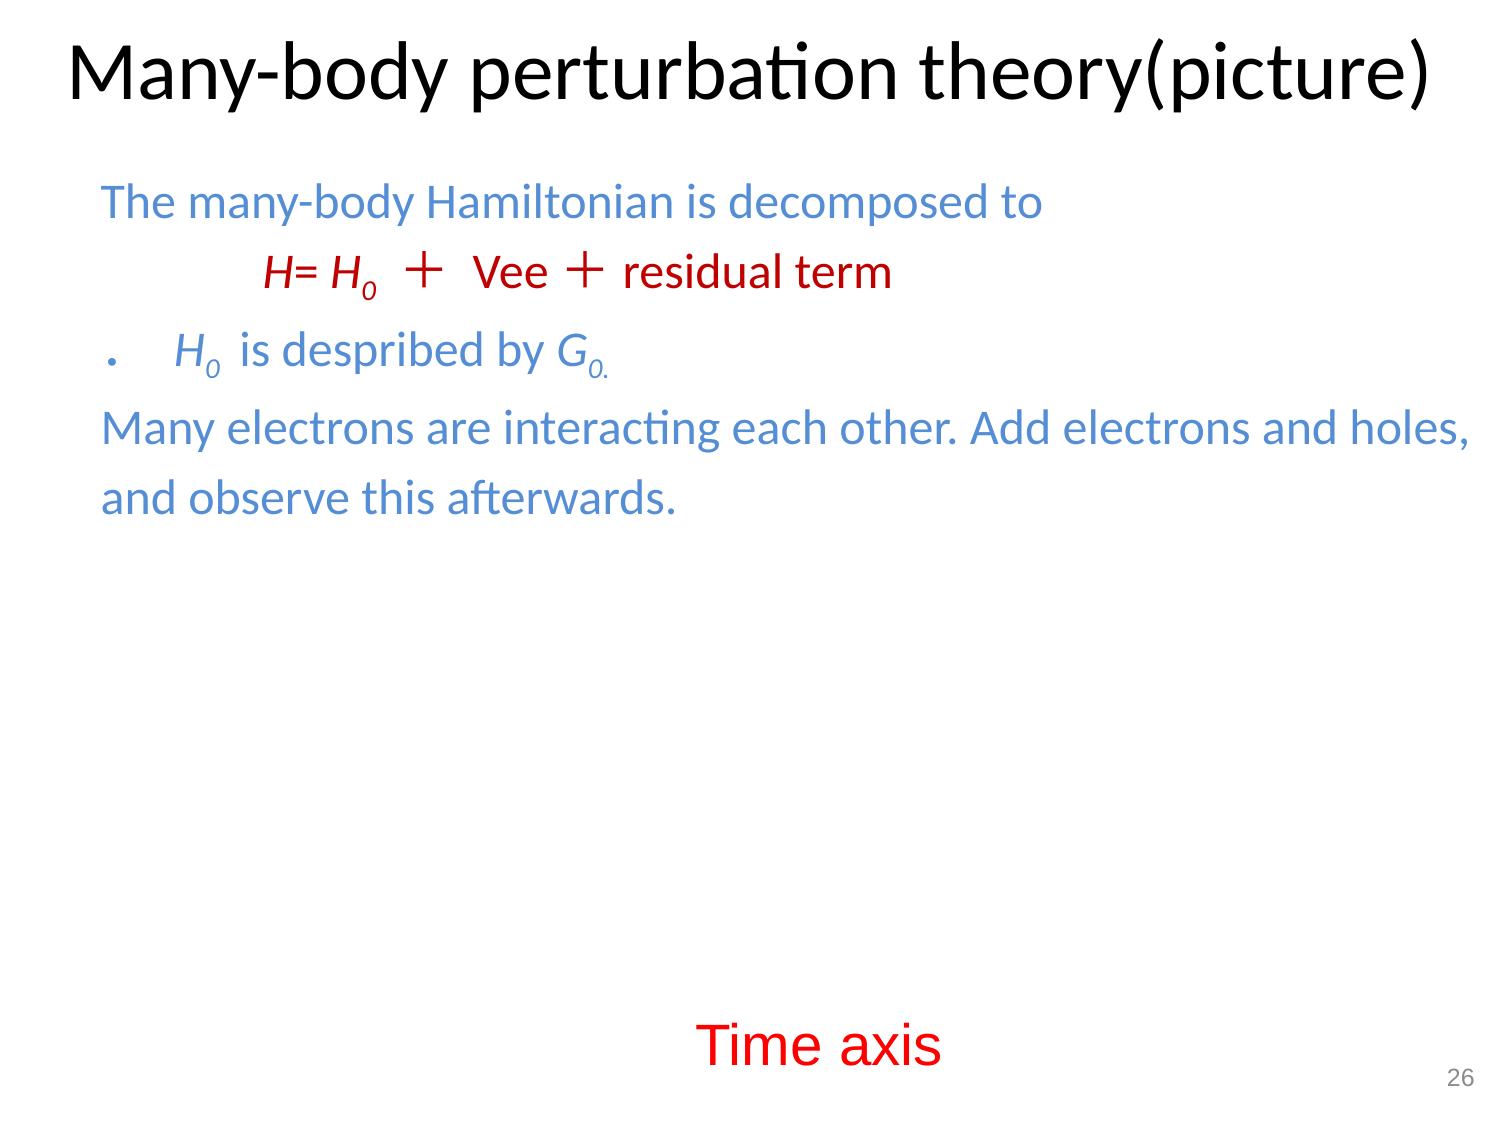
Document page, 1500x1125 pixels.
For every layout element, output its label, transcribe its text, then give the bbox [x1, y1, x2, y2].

text_box Time axis [680, 999, 959, 1085]
slide_number 26 [1139, 1072, 1490, 1107]
text_box The many-body Hamiltonian is decomposed to H= H0 ＋ Vee＋residual term ． H0 is despribed by G0. Many electrons are interacting each other. Add electrons and holes, and observe this afterwards. [85, 160, 1500, 1072]
title Many-body perturbation theory(picture) [29, 19, 1471, 114]
